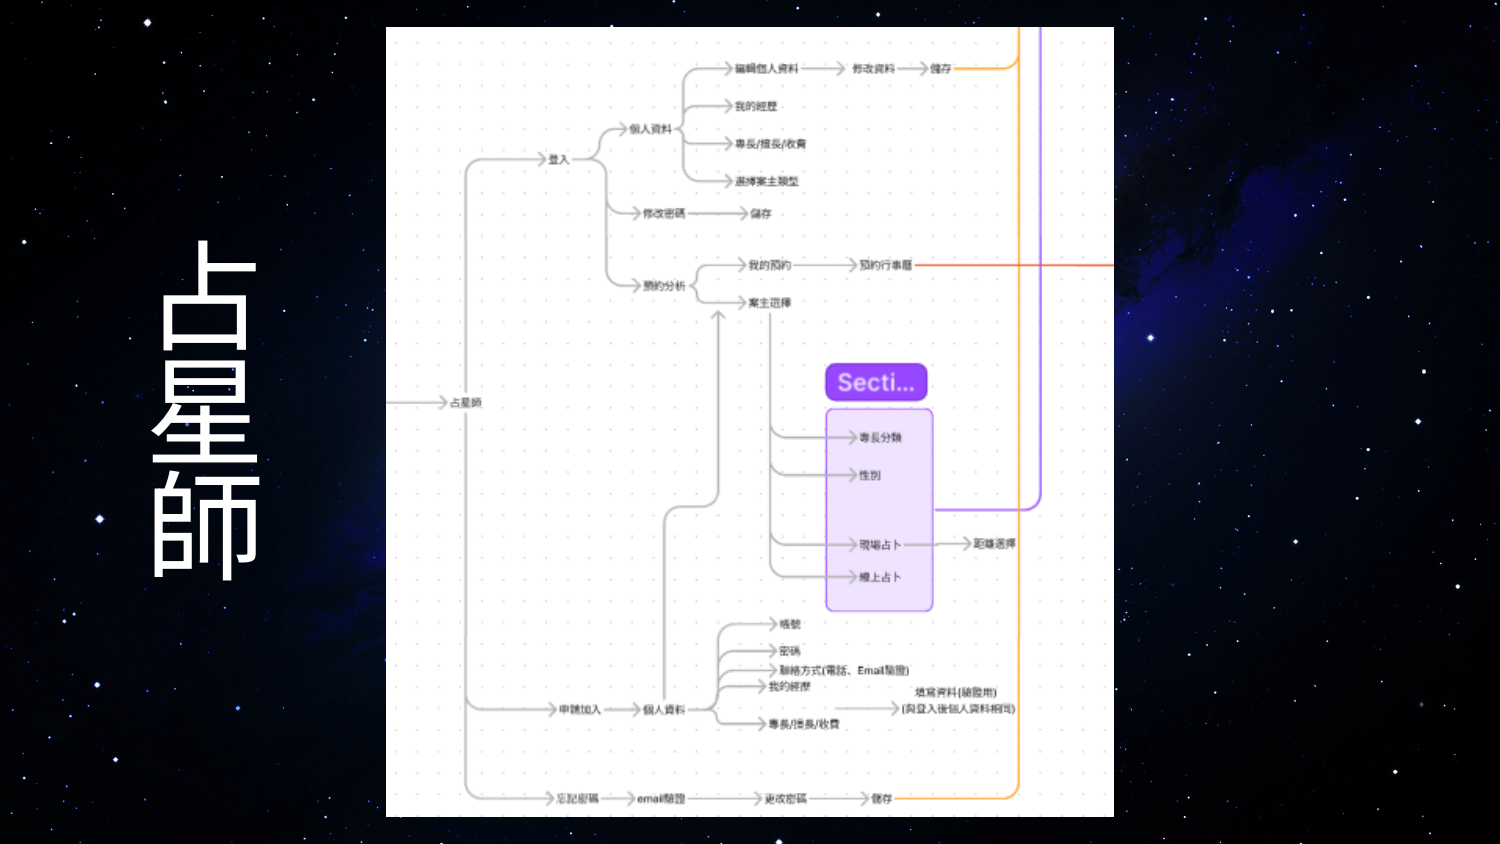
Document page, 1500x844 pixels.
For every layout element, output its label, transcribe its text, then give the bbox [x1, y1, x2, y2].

picture [0, 0, 1500, 844]
text_box 占星師 [142, 246, 304, 598]
